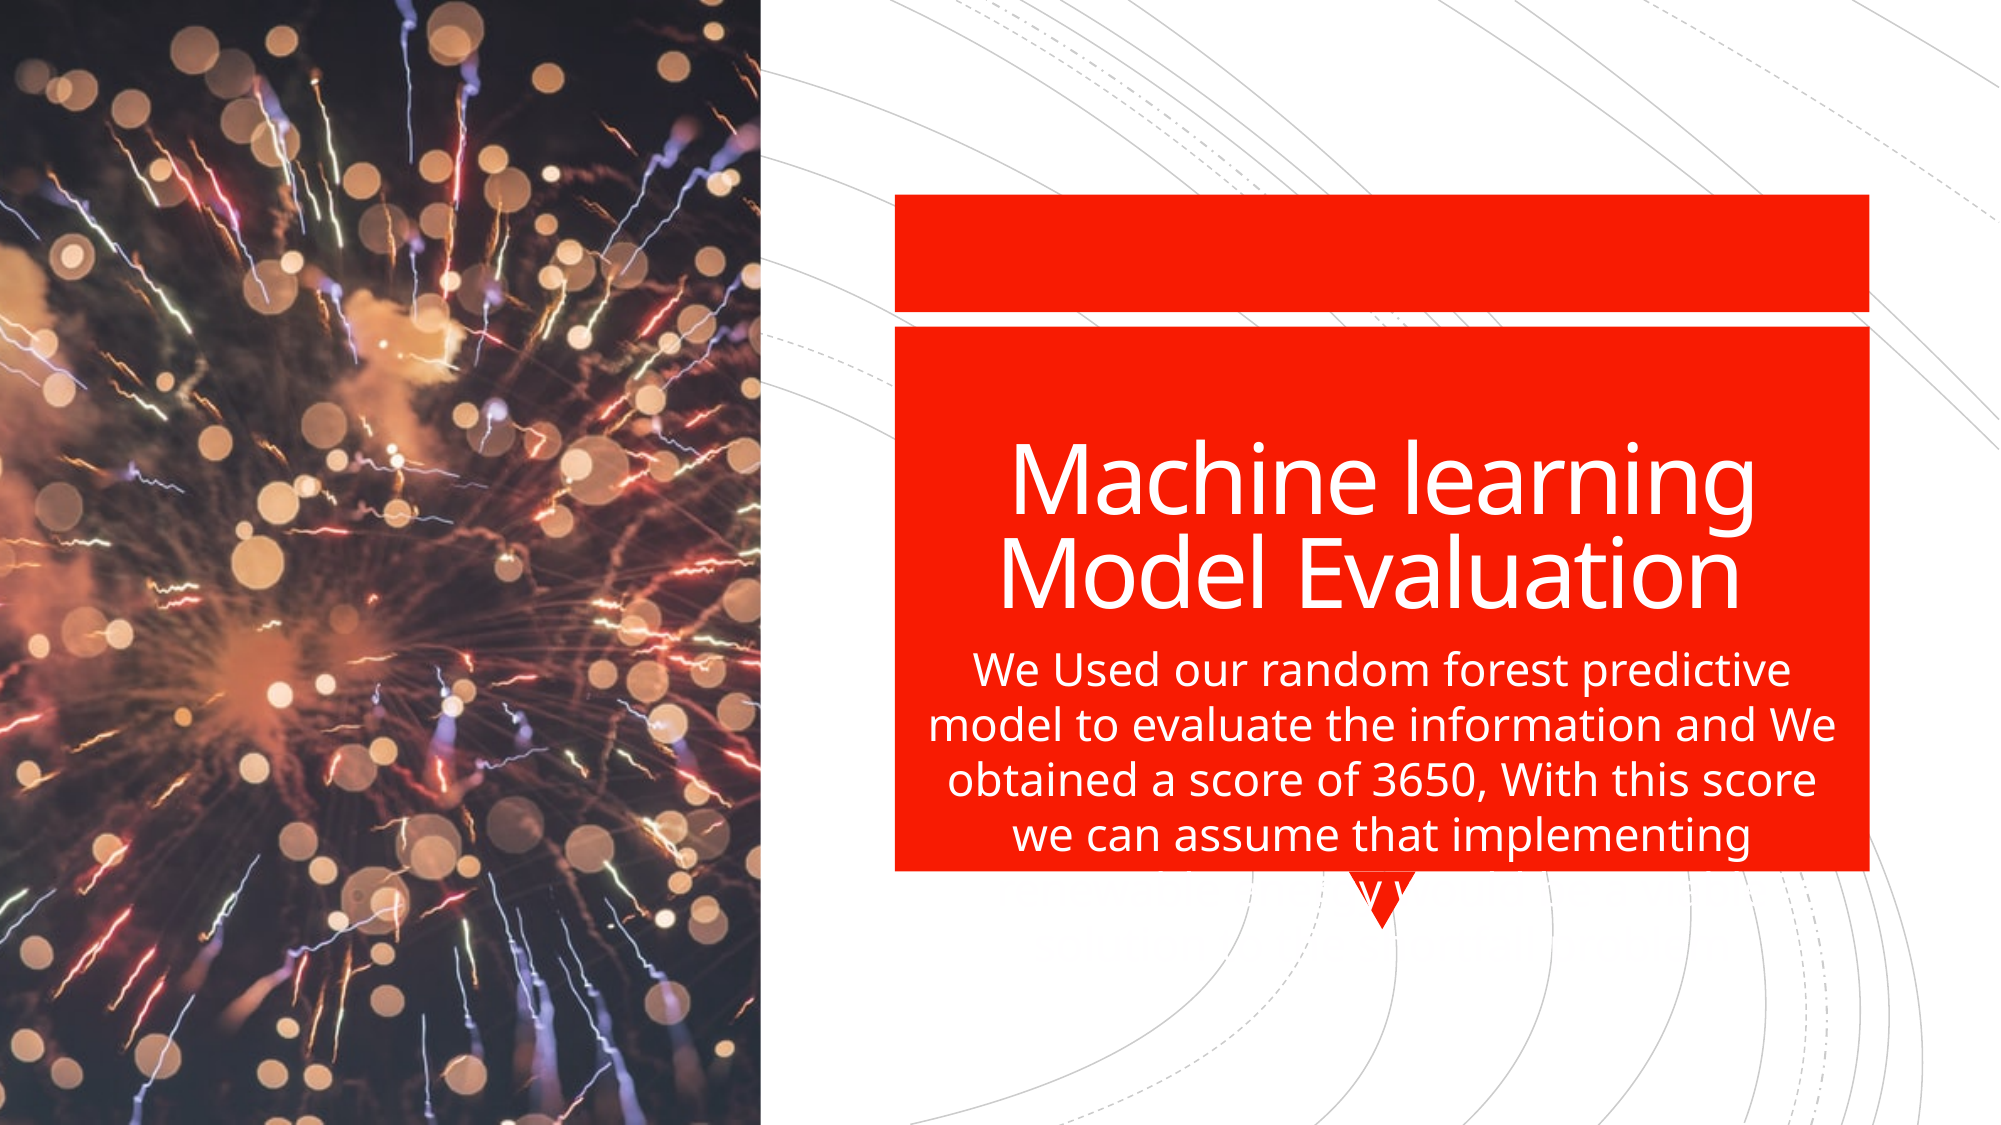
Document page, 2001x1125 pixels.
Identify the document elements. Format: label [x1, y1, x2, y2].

picture [0, 0, 761, 1125]
text_box [761, 0, 2000, 1125]
text_box [894, 194, 1870, 930]
